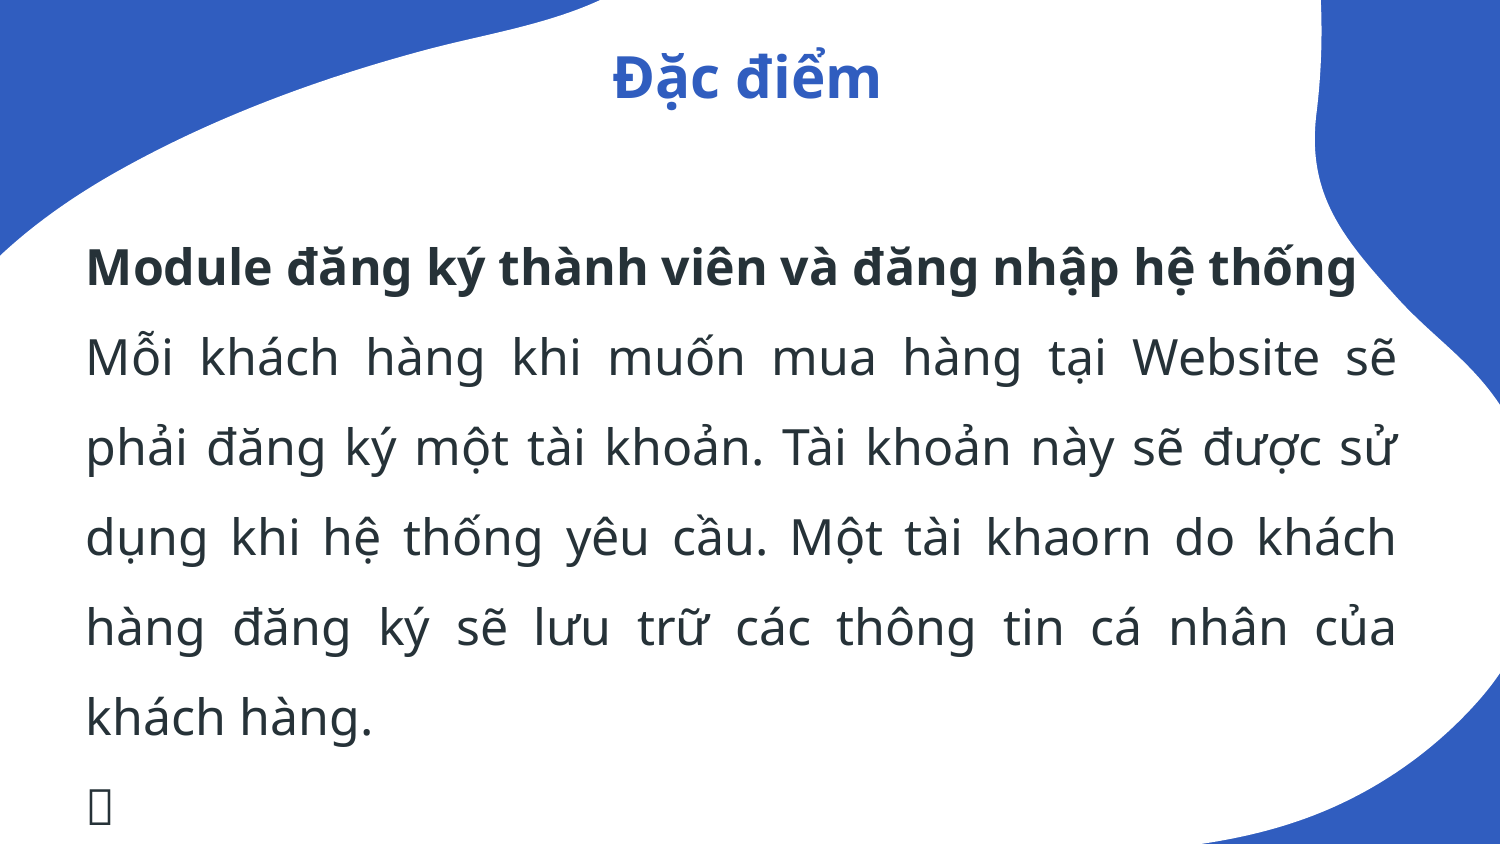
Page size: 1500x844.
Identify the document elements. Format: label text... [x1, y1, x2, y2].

subtitle Module đăng ký thành viên và đăng nhập hệ thống Mỗi khách hàng khi muốn mua hàng tại Website sẽ phải đăng ký một tài khoản. Tài khoản này sẽ được sử dụng khi hệ thống yêu cầu. Một tài khaorn do khách hàng đăng ký sẽ lưu trữ các thông tin cá nhân của khách hàng.  [52, 189, 1414, 762]
title Đặc điểm [110, 25, 1385, 120]
